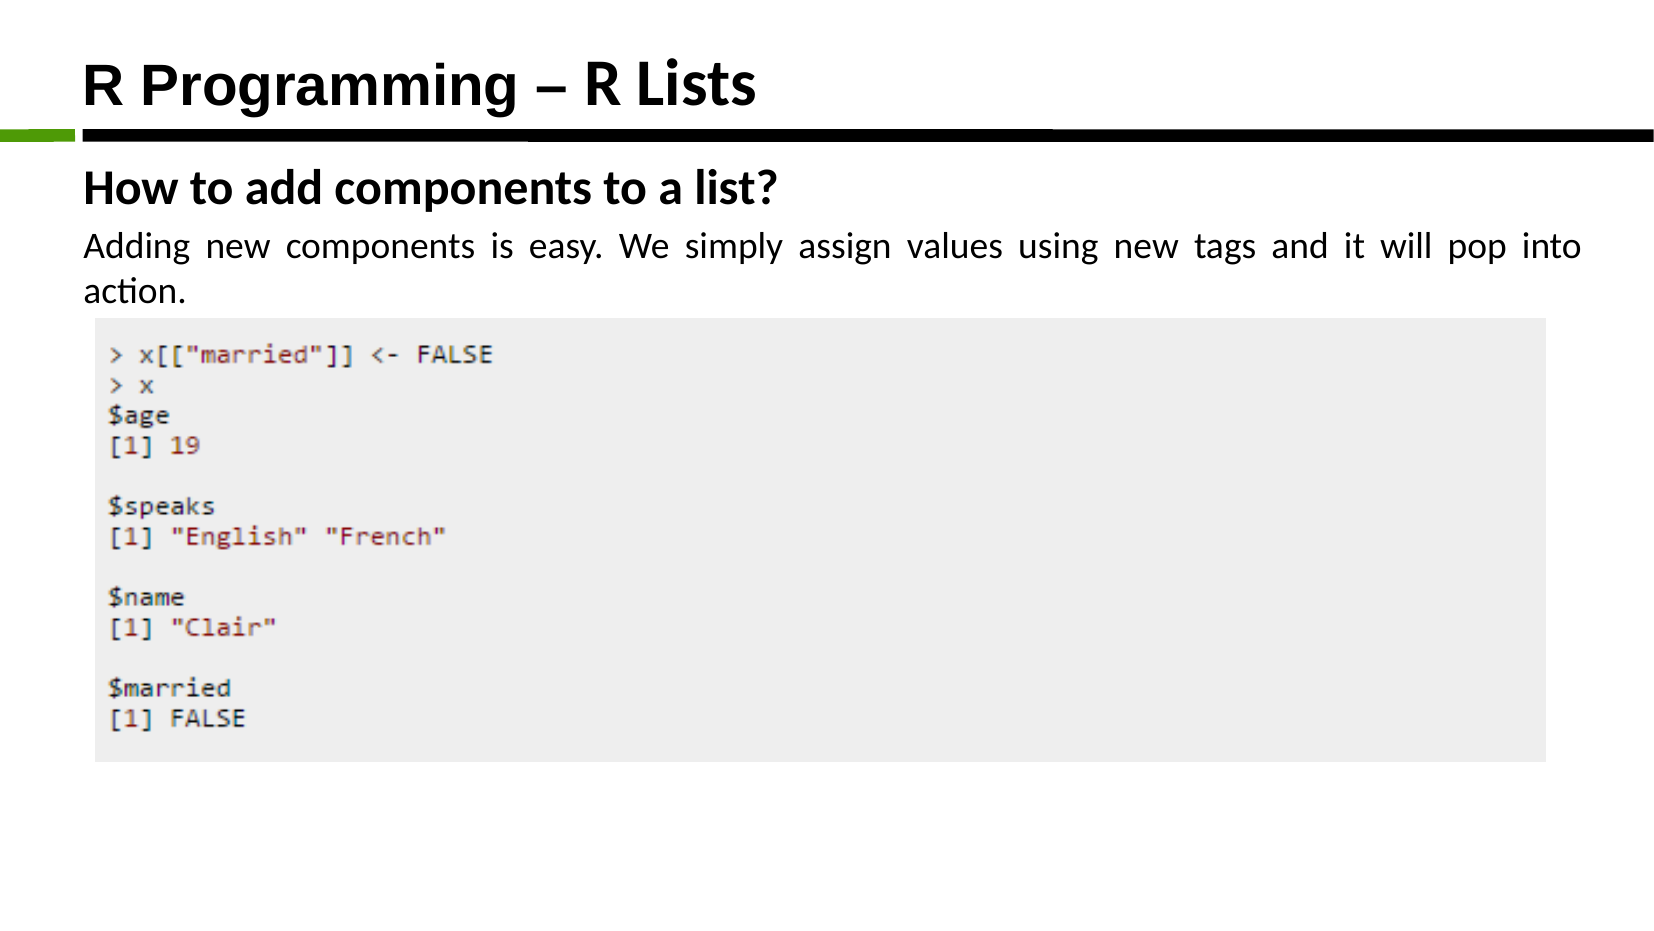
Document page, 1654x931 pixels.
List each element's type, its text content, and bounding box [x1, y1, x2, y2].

text_box R Programming – R Lists [82, 1, 1570, 135]
text_box How to add components to a list? Adding new components is easy. We simply assign values using new tags and it will pop into action. [68, 147, 1599, 313]
picture [95, 318, 1546, 762]
text_box R Programming – R Lists [82, 136, 1570, 147]
